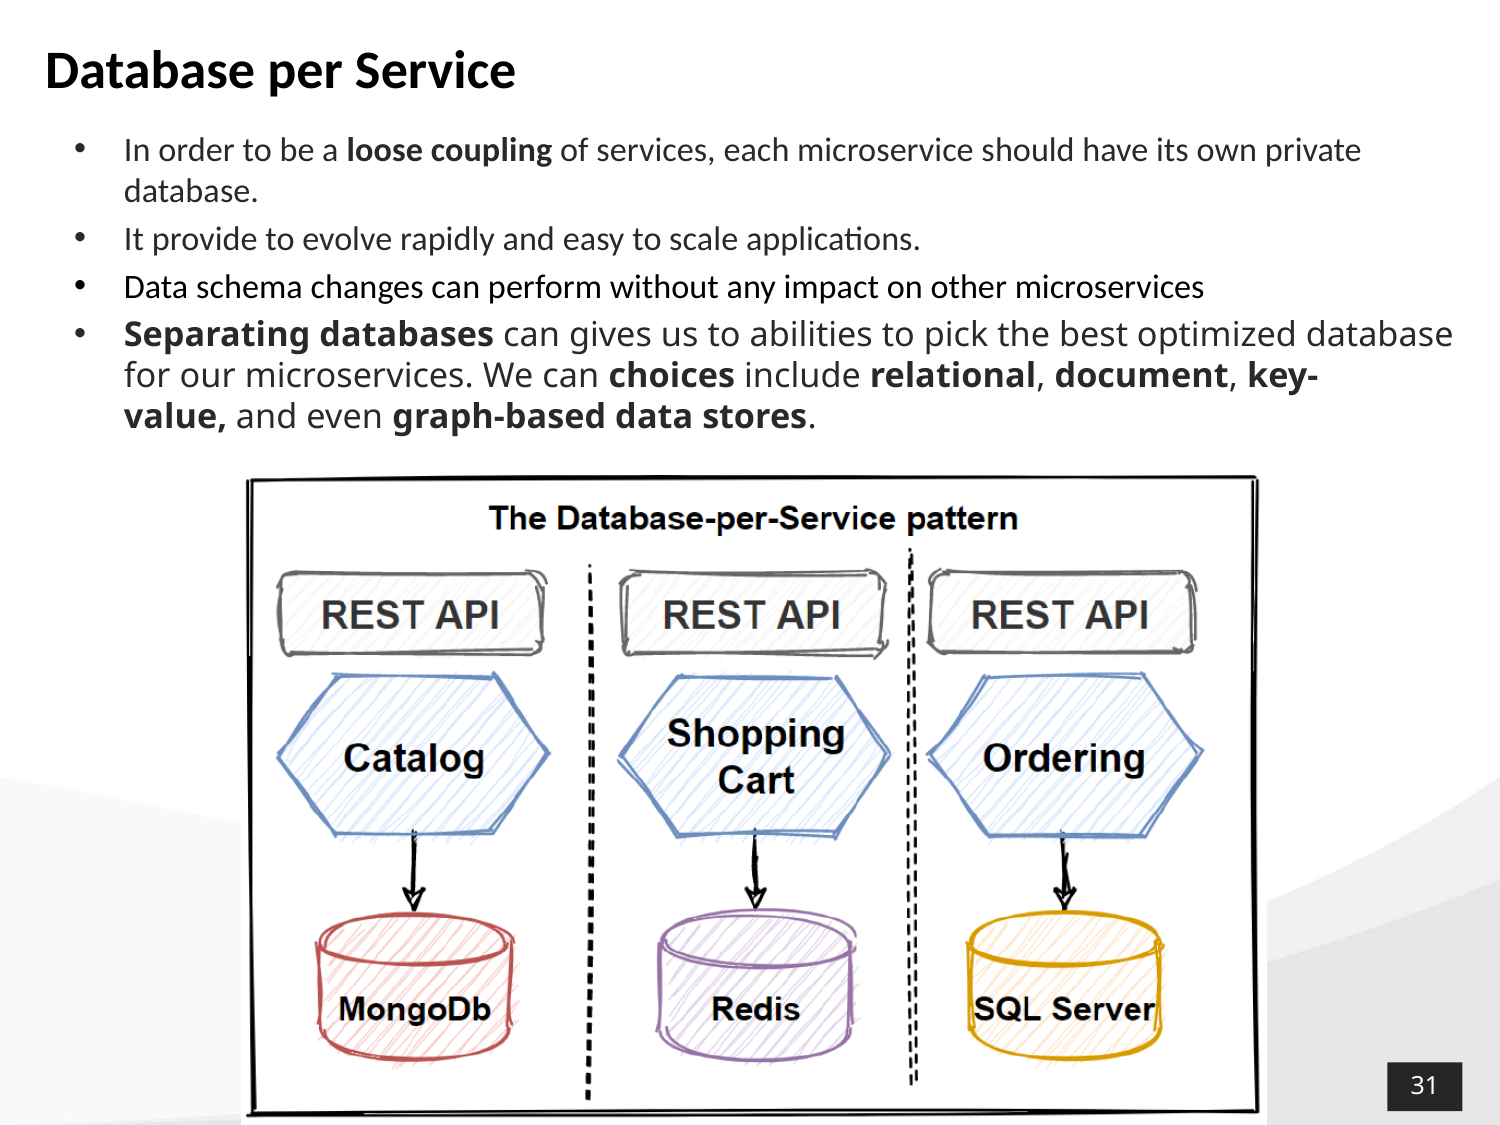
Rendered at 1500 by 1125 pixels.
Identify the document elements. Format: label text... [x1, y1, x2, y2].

picture [0, 0, 1500, 1125]
list In order to be a loose coupling of services, each microservice should have its own private database. It provide to evolve rapidly and easy to scale applications. Data schema changes can perform without any impact on other microservices Separating databases can gives us to abilities to pick the best optimized database for our microservices. We can choices include relational, document, key-value, and even graph-based data stores. [59, 120, 1478, 488]
title Database per Service [30, 21, 1478, 113]
